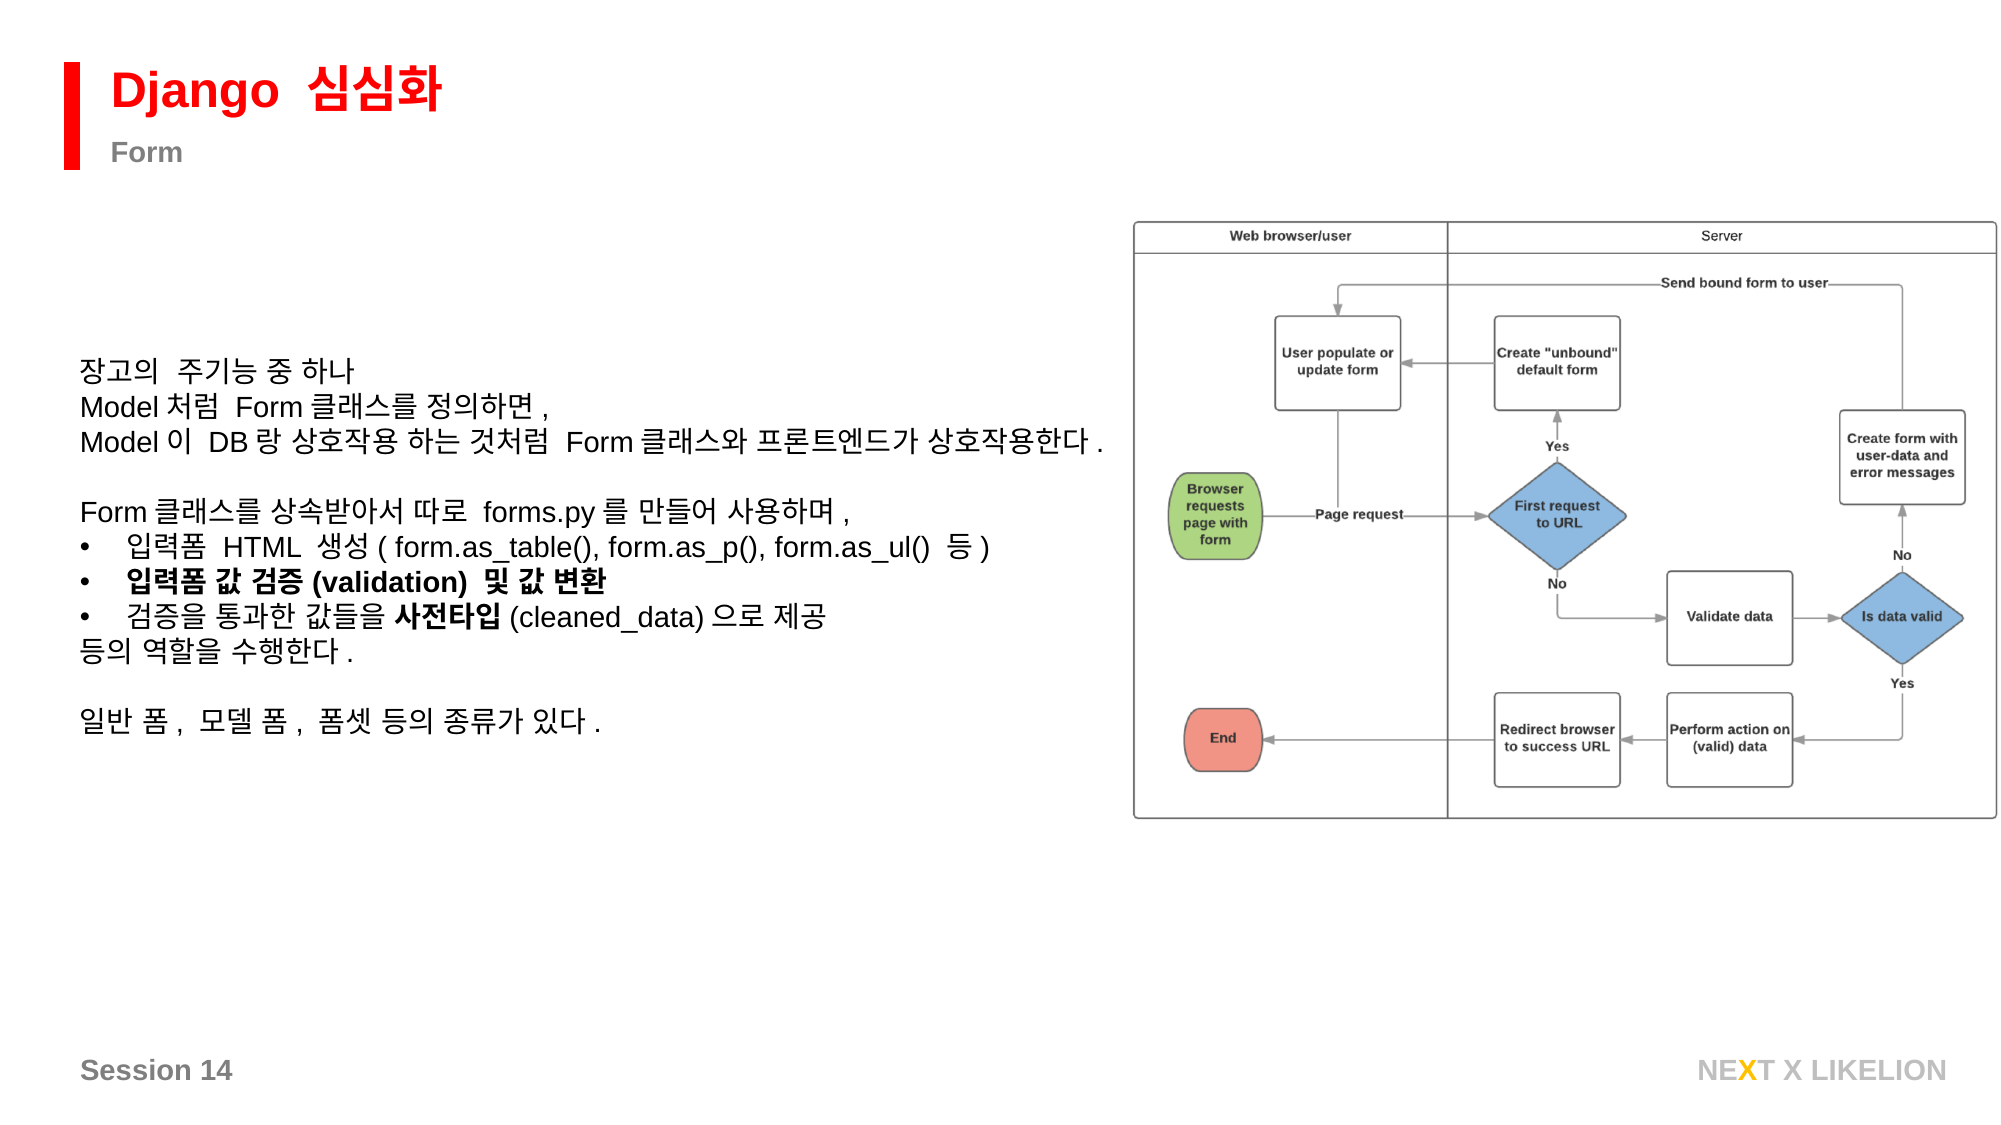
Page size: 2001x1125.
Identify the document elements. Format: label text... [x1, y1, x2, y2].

text_box Session 14 [65, 1044, 253, 1095]
text_box Django 심심화 [95, 49, 476, 125]
picture [1131, 218, 2000, 820]
text_box Form [95, 125, 366, 176]
text_box [64, 63, 80, 170]
text_box 장고의 주기능 중 하나 Model처럼 Form클래스를 정의하면, Model이 DB랑 상호작용 하는 것처럼 Form클래스와 프론트엔드가 상호작용한다. Form클래스를 상속받아서 따로 forms.py를 만들어 사용하며, 입력폼 HTML 생성( form.as_table(), form.as_p(), form.as_ul() 등) 입력폼 값 검증(validation) 및 값 변환 검증을 통과한 값들을 사전타입(cleaned_data)으로 제공 등의 역할을 수행한다. 일반 폼, 모델 폼, 폼셋 등의 종류가 있다. [64, 346, 1126, 781]
text_box NEXT X LIKELION [1682, 1044, 1965, 1095]
